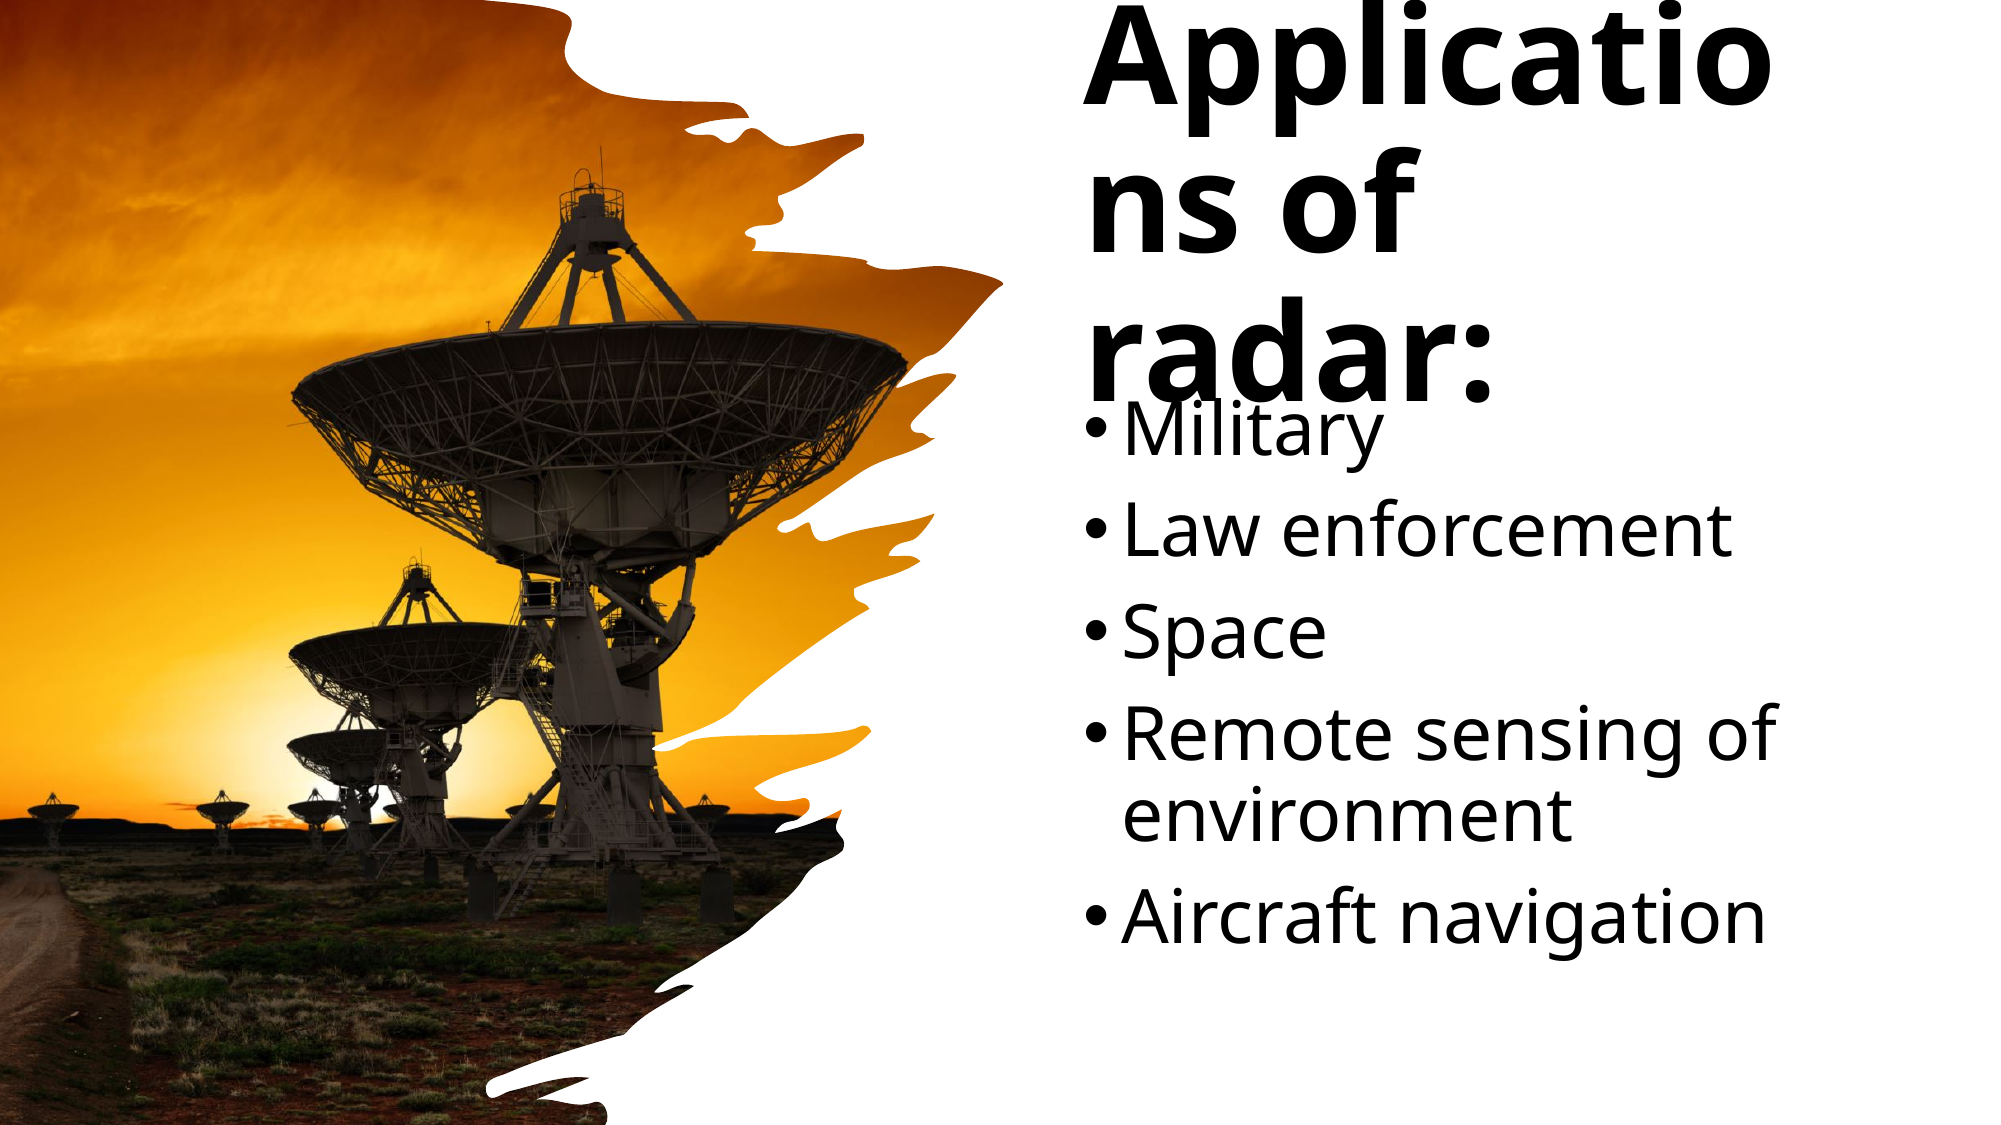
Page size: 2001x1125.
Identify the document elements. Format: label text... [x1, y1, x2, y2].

title Applications of radar: [1068, 59, 1863, 357]
picture [0, 0, 1004, 1125]
list Military Law enforcement Space Remote sensing of environment Aircraft navigation [1068, 382, 1863, 1014]
text_box [1004, 0, 2000, 1125]
